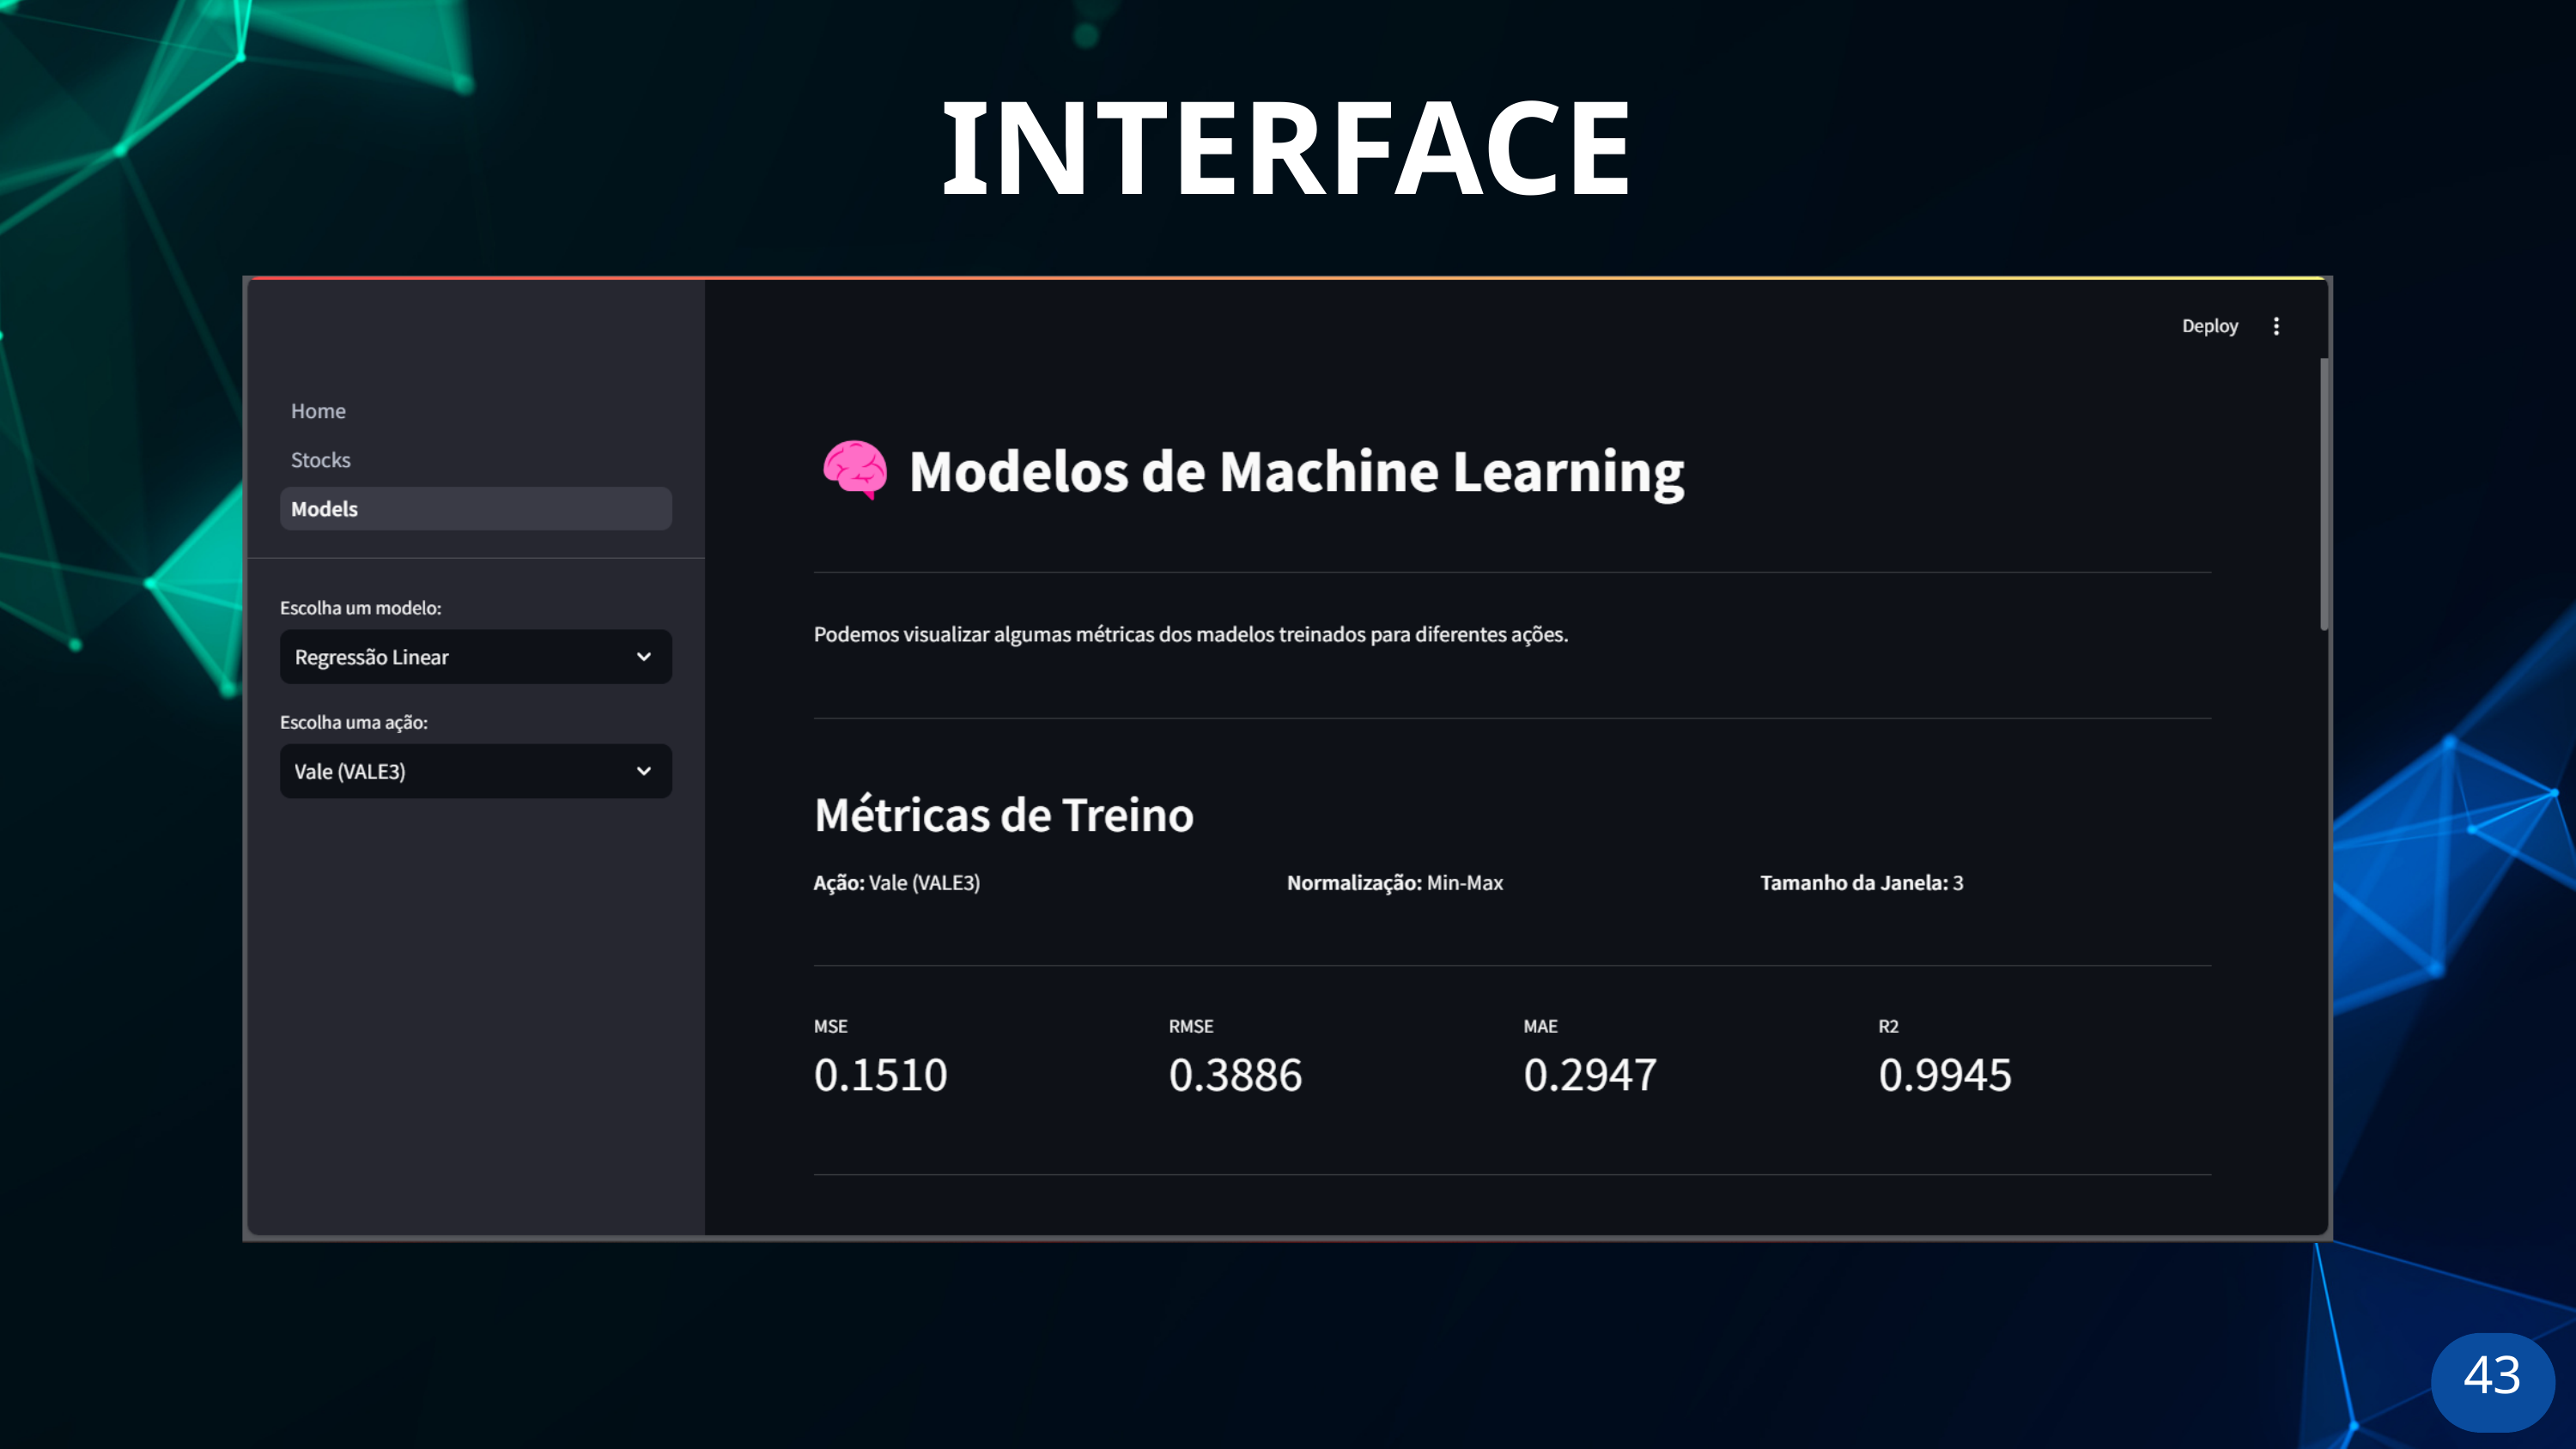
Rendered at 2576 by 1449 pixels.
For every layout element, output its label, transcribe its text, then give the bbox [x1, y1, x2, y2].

text_box [242, 276, 2334, 1243]
text_box [0, 0, 2576, 1449]
text_box INTERFACE [459, 74, 2117, 221]
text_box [2431, 1332, 2556, 1434]
